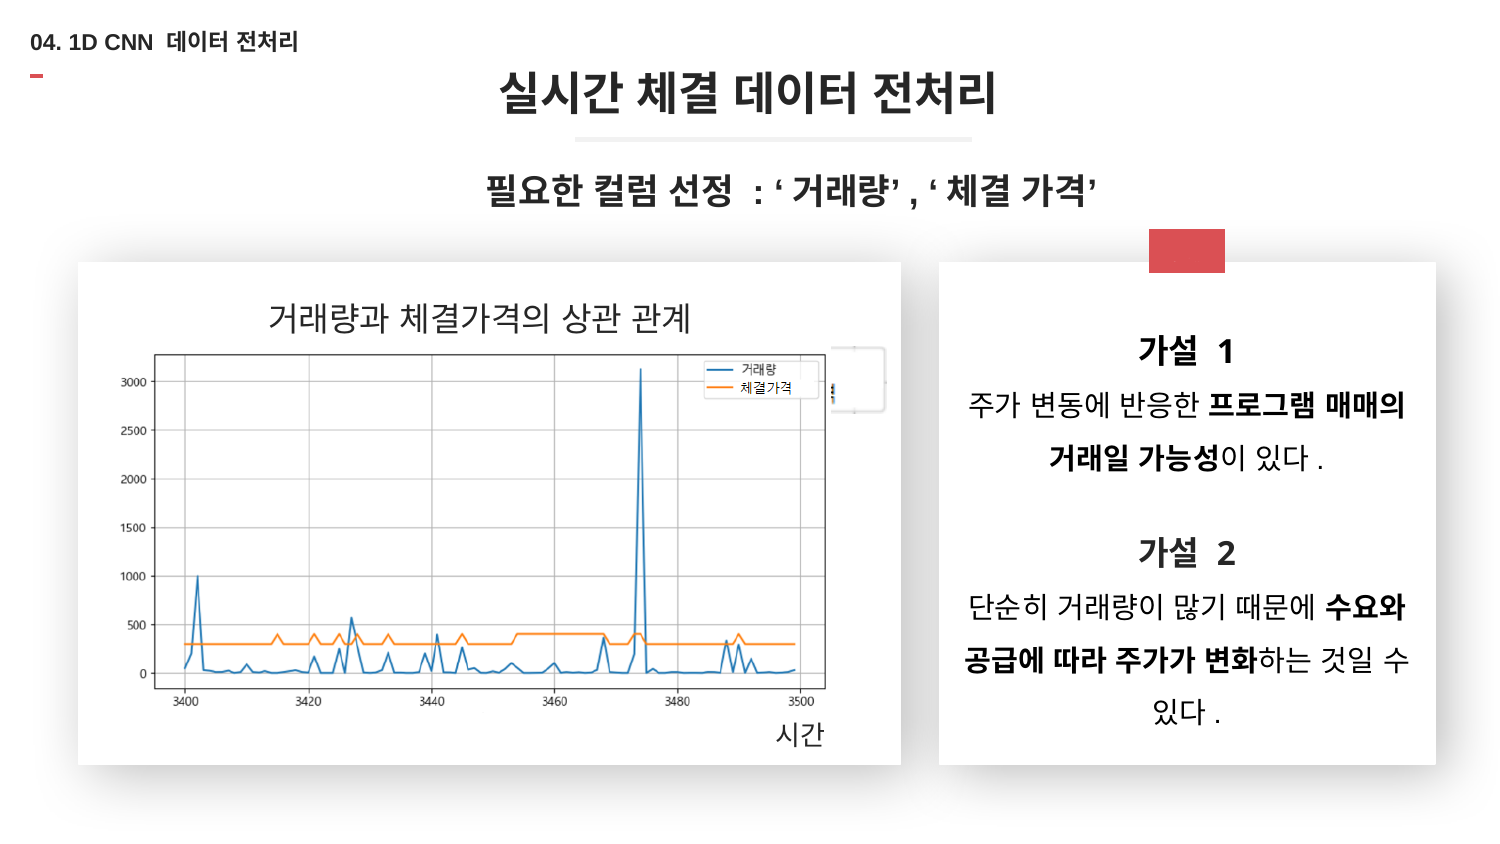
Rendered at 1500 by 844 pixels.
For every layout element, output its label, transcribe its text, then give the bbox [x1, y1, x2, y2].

picture [103, 346, 887, 713]
text_box 거래량과 체결가격의 상관 관계 [253, 283, 828, 343]
text_box 시간 [760, 703, 863, 757]
text_box [78, 262, 901, 765]
picture [1149, 229, 1226, 274]
text_box 실시간 체결 데이터 전처리 [483, 49, 1077, 154]
text_box 가설 1 주가 변동에 반응한 프로그램 매매의 거래일 가능성이 있다. 가설 2 단순히 거래량이 많기 때문에 수요와 공급에 따라 주가가 변화하는 것일 수 있다. [948, 295, 1426, 744]
text_box [939, 262, 1435, 765]
text_box 필요한 컬럼 선정 : ‘거래량’, ‘체결 가격’ [470, 154, 1120, 236]
title 04. 1D CNN 데이터 전처리 [30, 14, 445, 68]
